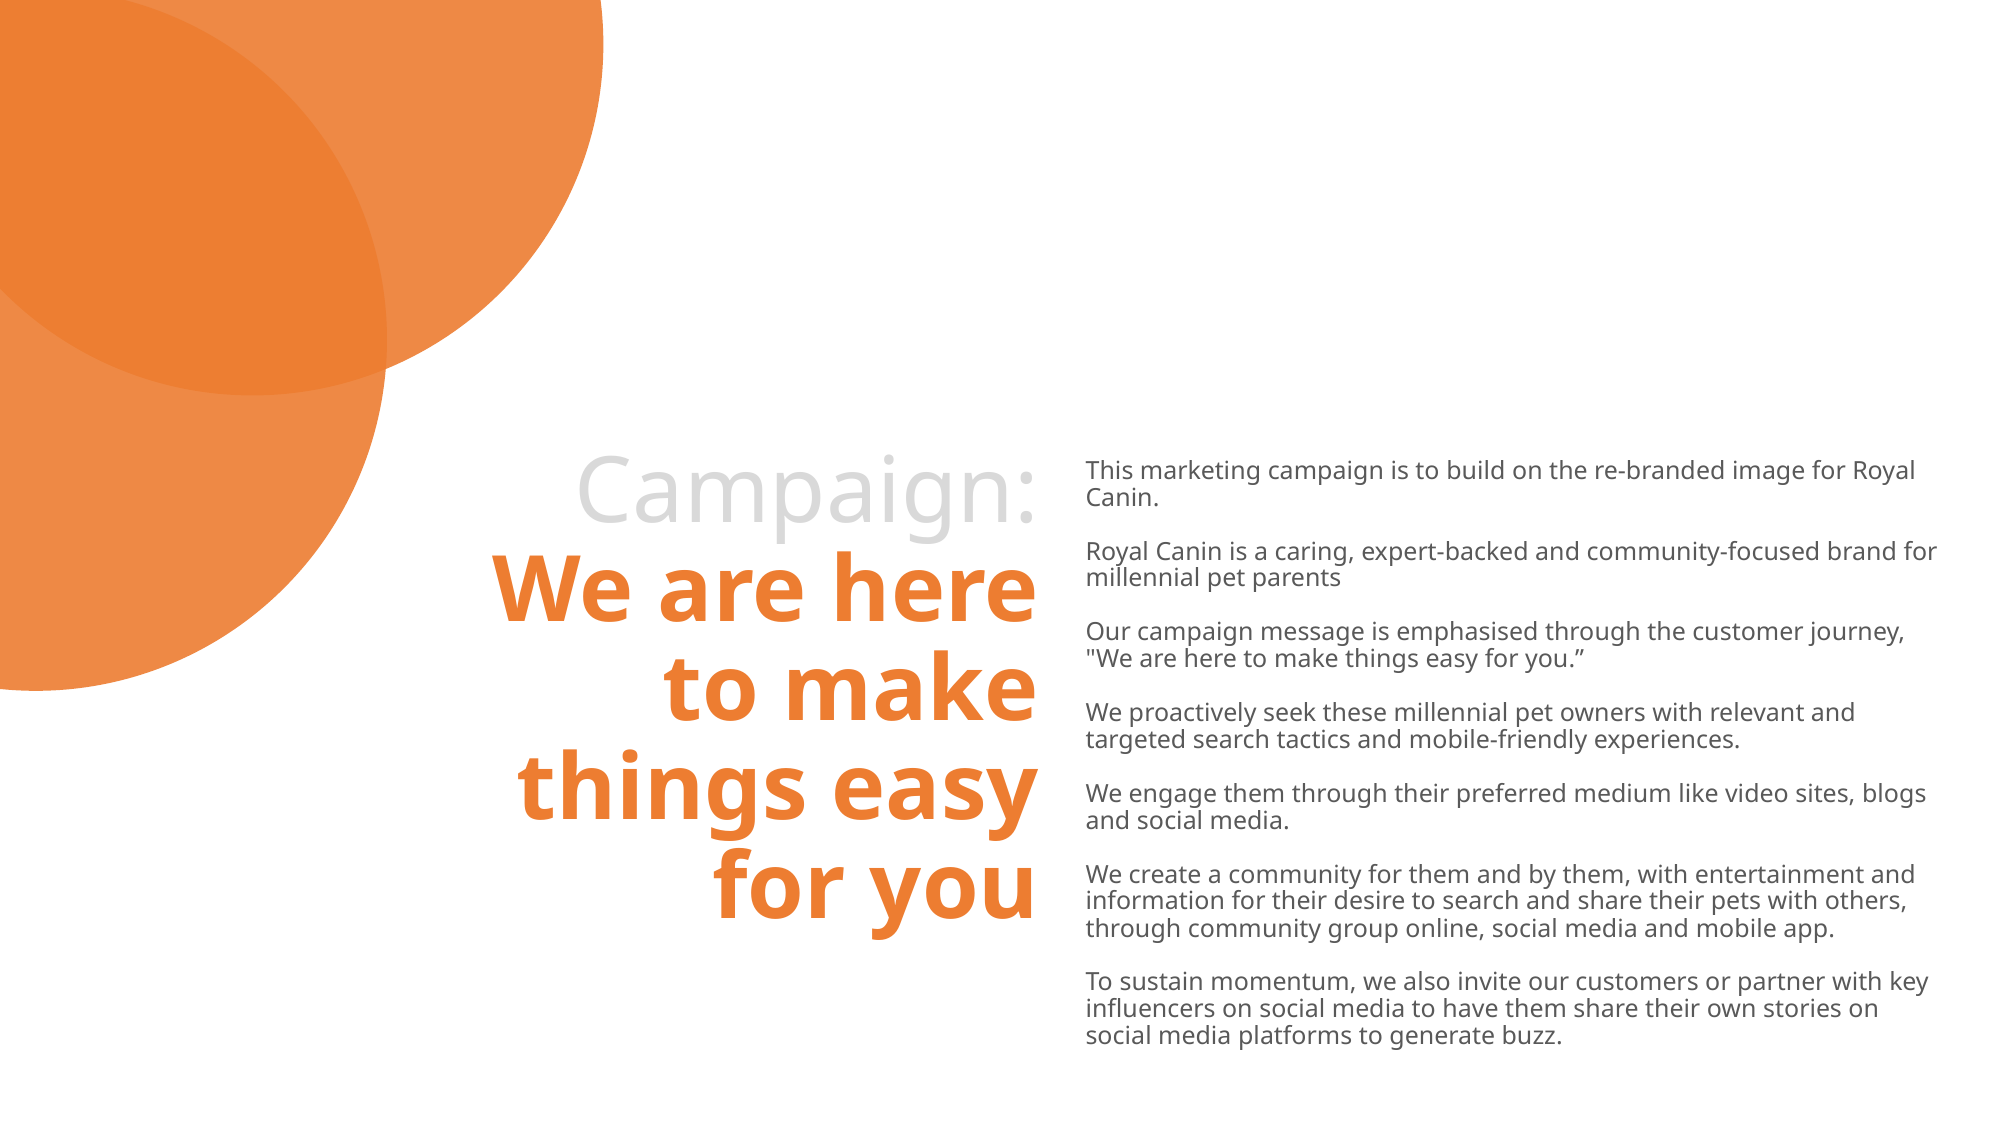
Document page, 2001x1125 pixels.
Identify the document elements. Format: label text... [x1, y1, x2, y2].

text_box This marketing campaign is to build on the re-branded image for Royal Canin. Royal Canin is a caring, expert-backed and community-focused brand for millennial pet parents Our campaign message is emphasised through the customer journey, "We are here to make things easy for you.” We proactively seek these millennial pet owners with relevant and targeted search tactics and mobile-friendly experiences. We engage them through their preferred medium like video sites, blogs and social media. We create a community for them and by them, with entertainment and information for their desire to search and share their pets with others, through community group online, social media and mobile app. To sustain momentum, we also invite our customers or partner with key influencers on social media to have them share their own stories on social media platforms to generate buzz. [1070, 448, 1958, 1060]
text_box [0, 0, 389, 692]
text_box [133, 0, 605, 370]
title Campaign: We are here to make things easy for you [447, 418, 1055, 963]
